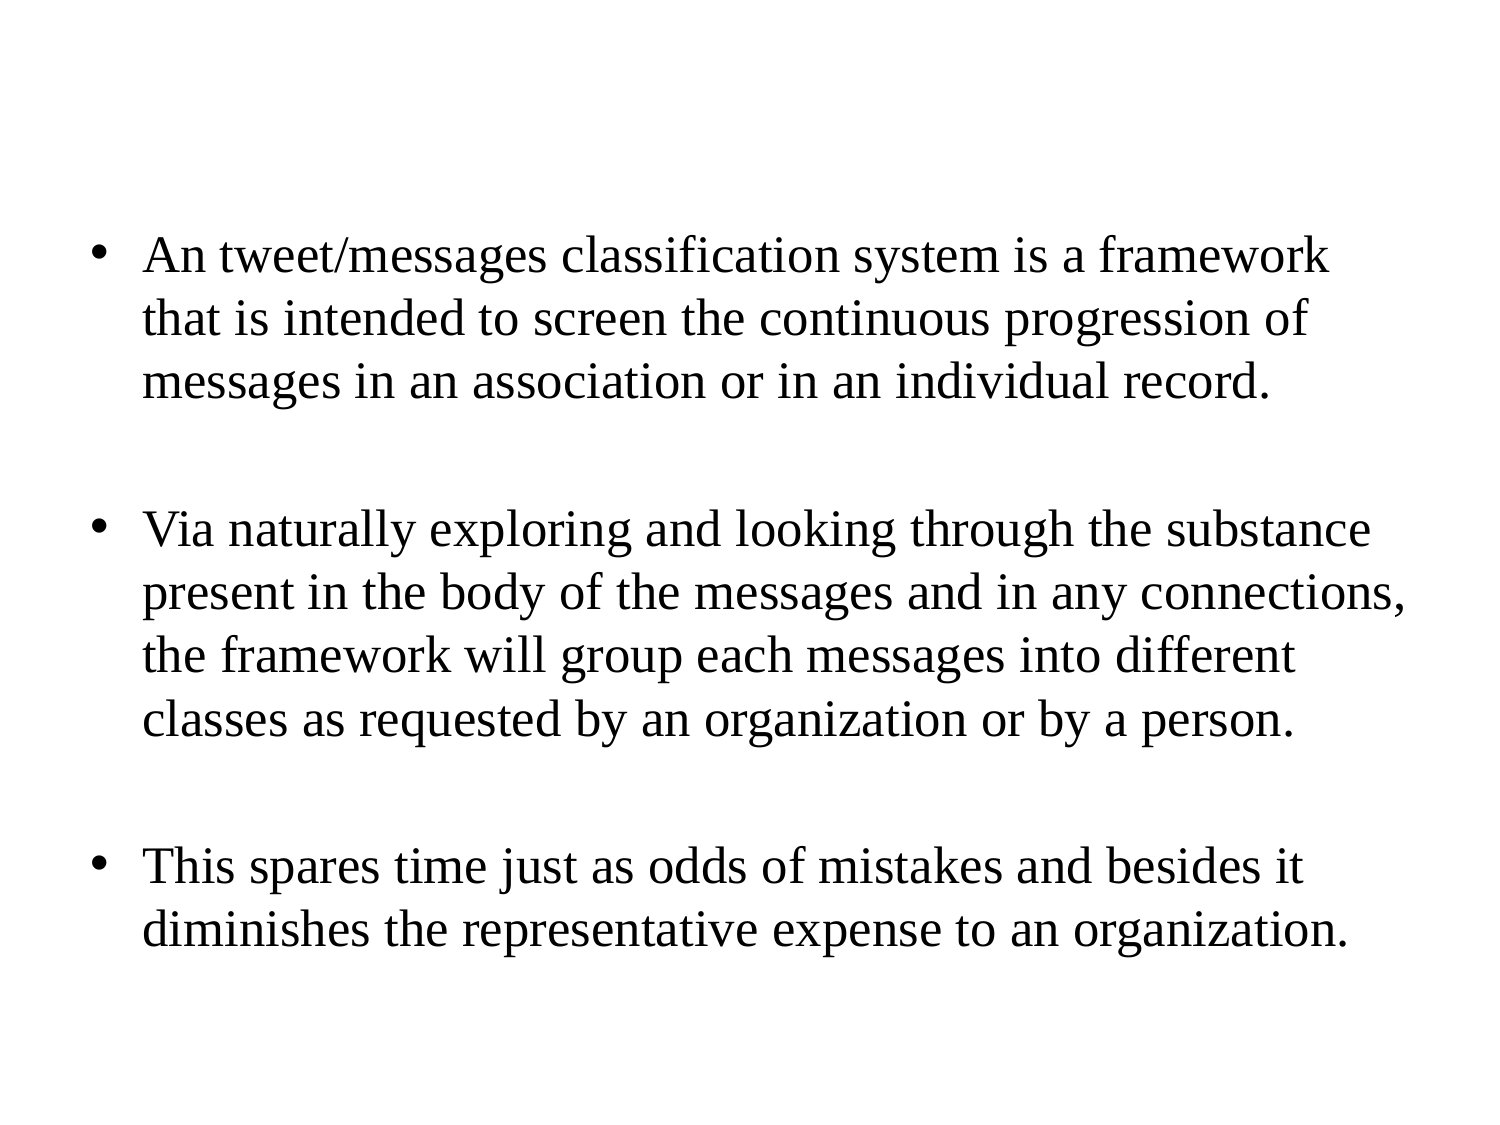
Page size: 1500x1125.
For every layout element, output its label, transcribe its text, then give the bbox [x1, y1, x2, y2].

list An tweet/messages classification system is a framework that is intended to screen the continuous progression of messages in an association or in an individual record. Via naturally exploring and looking through the substance present in the body of the messages and in any connections, the framework will group each messages into different classes as requested by an organization or by a person. This spares time just as odds of mistakes and besides it diminishes the representative expense to an organization. [75, 212, 1425, 1038]
